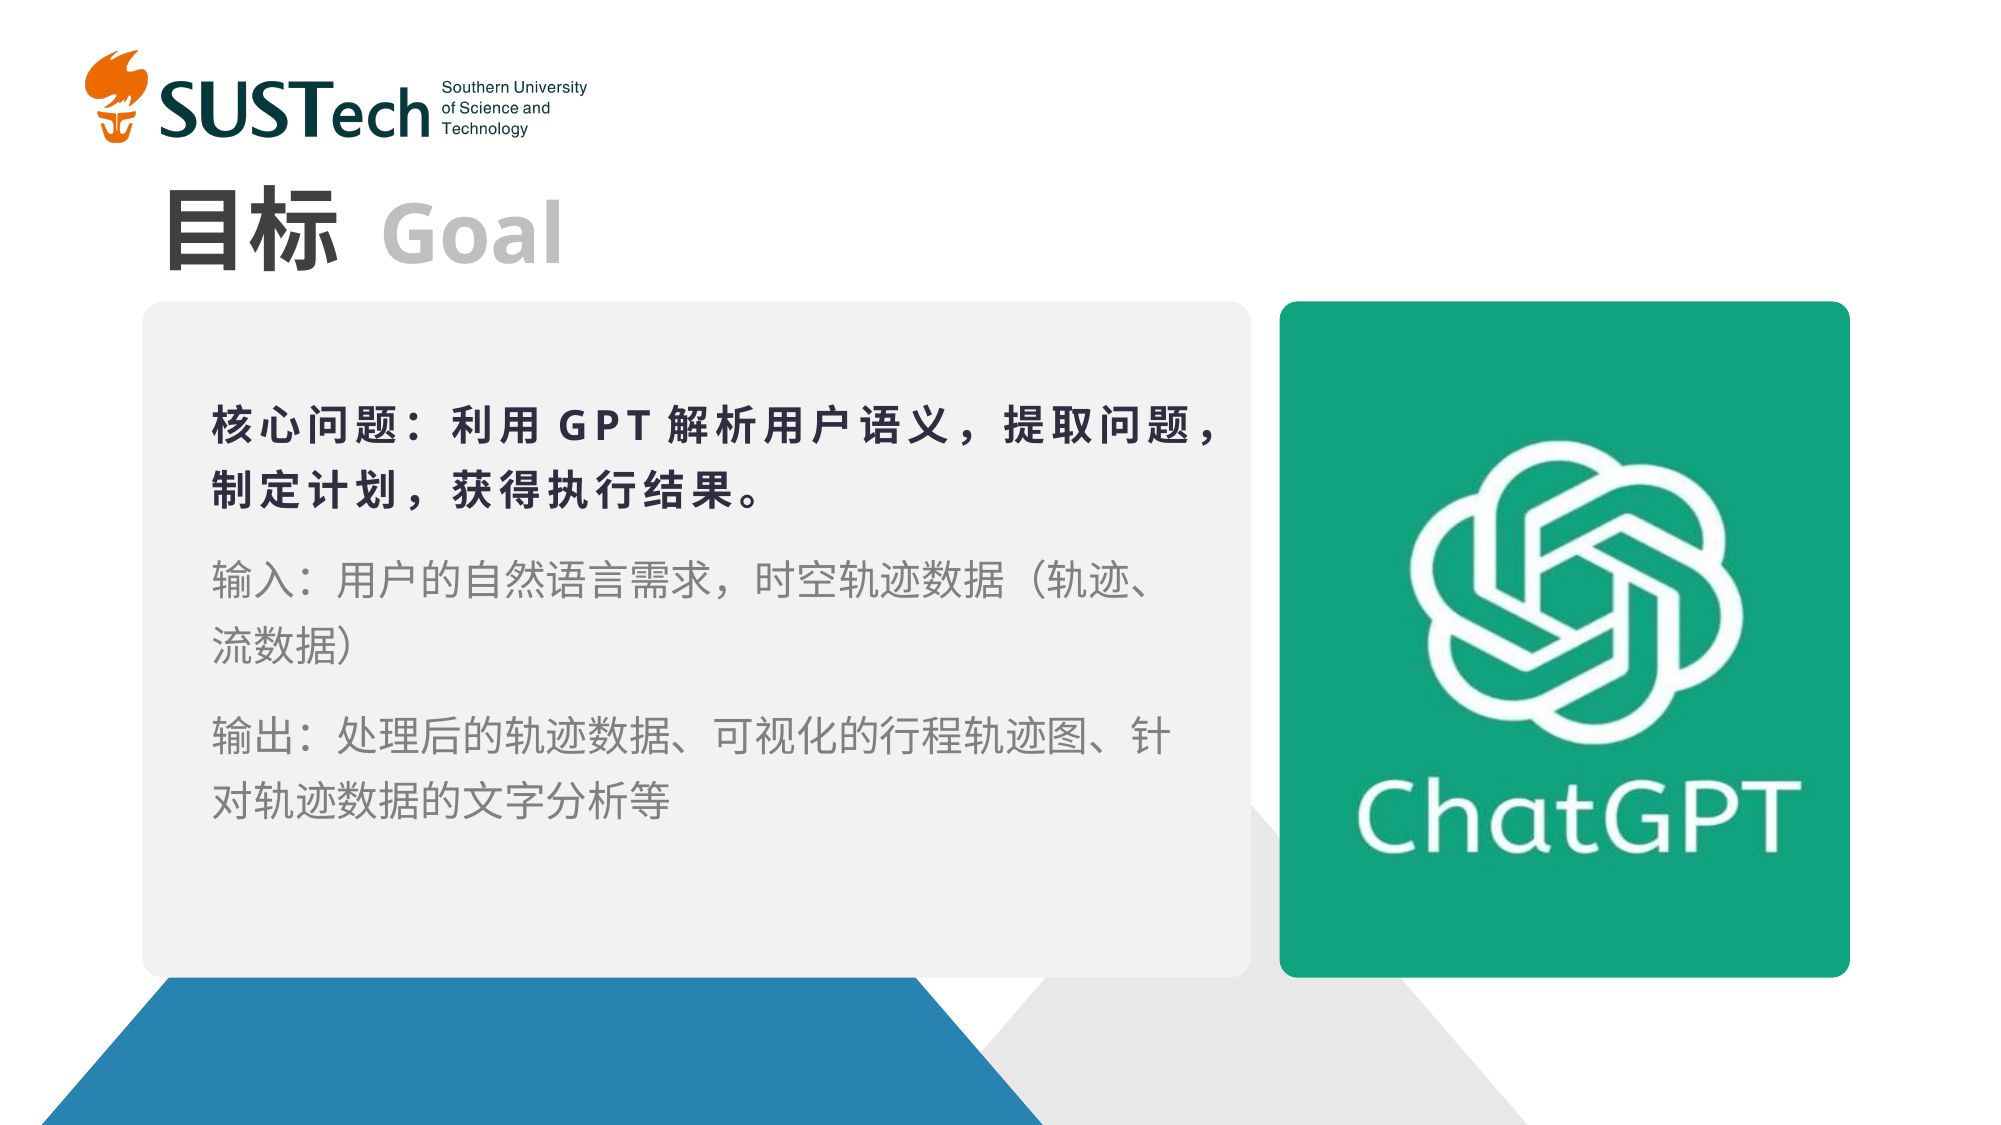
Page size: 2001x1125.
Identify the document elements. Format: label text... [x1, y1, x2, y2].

text_box 目标 Goal [142, 164, 662, 289]
text_box [141, 300, 1253, 544]
text_box 核心问题：利用GPT解析用户语义，提取问题，制定计划，获得执行结果。 输入：用户的自然语言需求，时空轨迹数据（轨迹、流数据） 输出：处理后的轨迹数据、可视化的行程轨迹图、针对轨迹数据的文字分析等 [196, 376, 1212, 544]
picture [85, 50, 587, 143]
text_box [1278, 300, 1852, 979]
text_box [41, 544, 1528, 1125]
